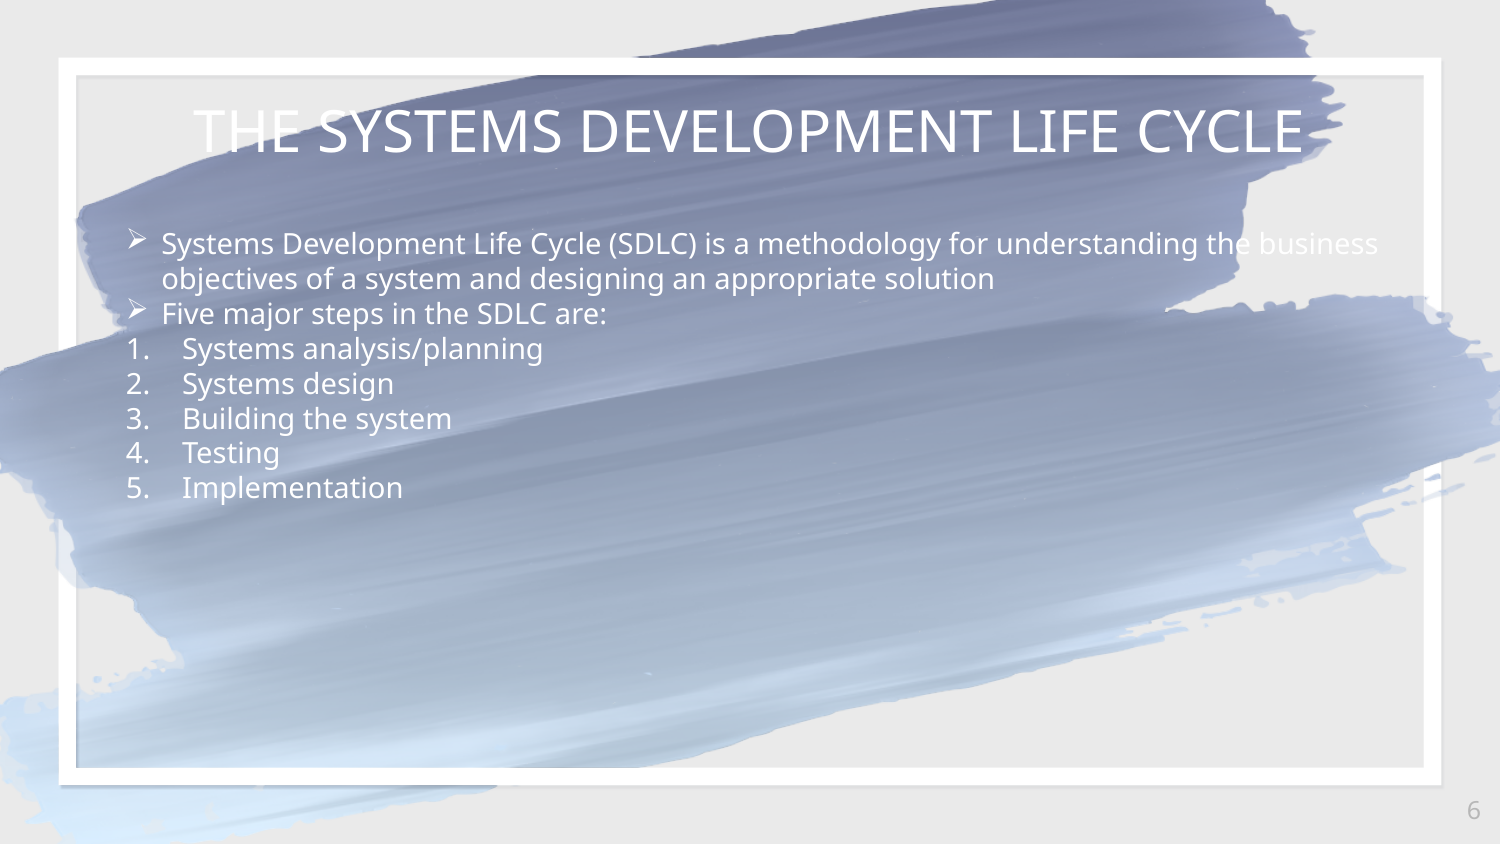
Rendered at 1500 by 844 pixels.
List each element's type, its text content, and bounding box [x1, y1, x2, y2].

text_box Systems Development Life Cycle (SDLC) is a methodology for understanding the business objectives of a system and designing an appropriate solution Five major steps in the SDLC are: Systems analysis/planning Systems design Building the system Testing Implementation [111, 217, 1413, 513]
picture [0, 0, 1500, 844]
slide_number 6 [1391, 779, 1482, 844]
text_box THE SYSTEMS DEVELOPMENT LIFE CYCLE [141, 86, 1359, 172]
